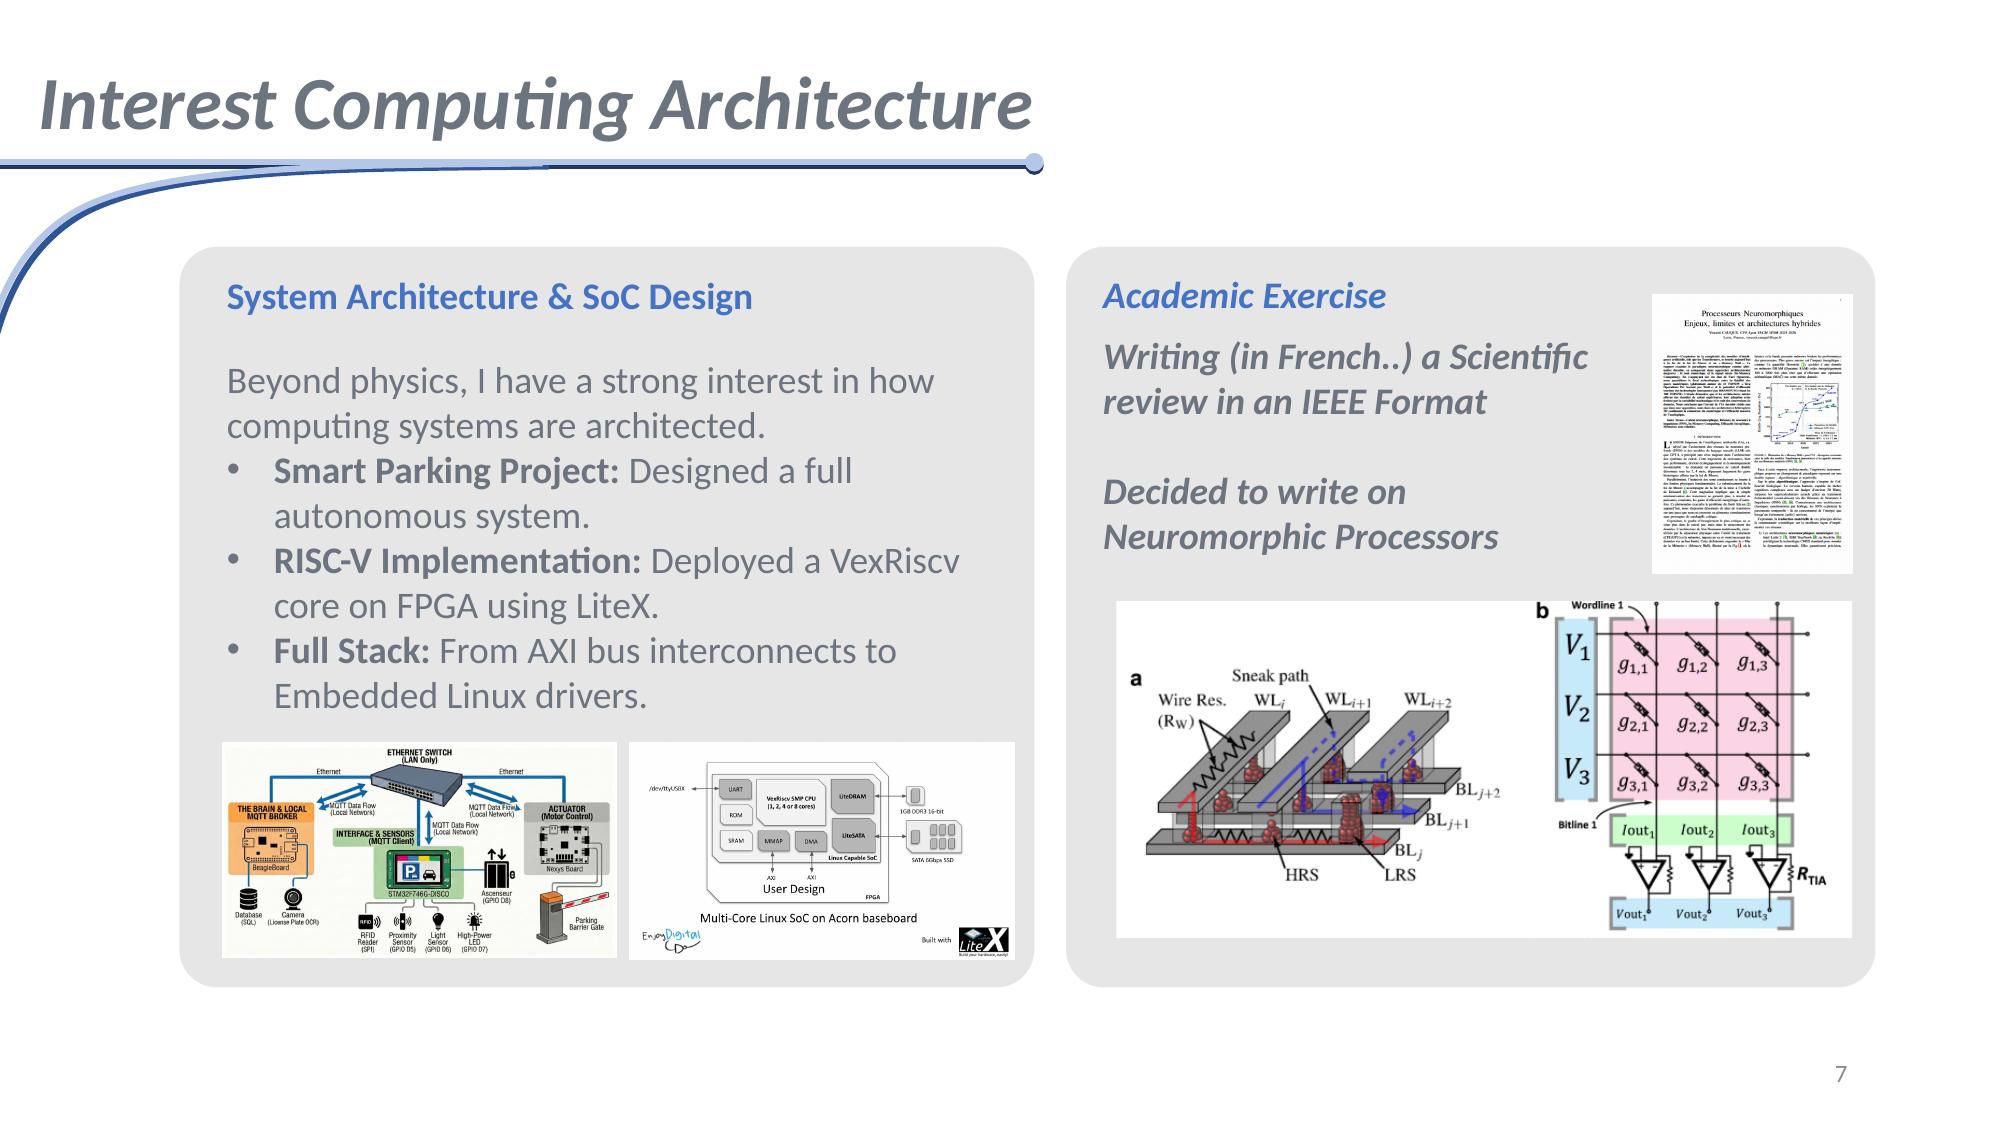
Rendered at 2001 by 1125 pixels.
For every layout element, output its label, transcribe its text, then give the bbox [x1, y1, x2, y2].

text_box Interest Computing Architecture [23, 47, 1221, 153]
text_box Beyond physics, I have a strong interest in how computing systems are architected. Smart Parking Project: Designed a full autonomous system. RISC-V Implementation: Deployed a VexRiscv core on FPGA using LiteX. Full Stack: From AXI bus interconnects to Embedded Linux drivers. [212, 503, 1035, 724]
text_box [1066, 246, 1876, 988]
text_box [178, 279, 1036, 989]
slide_number 7 [1412, 1042, 1863, 1103]
picture [629, 742, 1015, 960]
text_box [0, 162, 1035, 503]
picture [222, 742, 617, 959]
